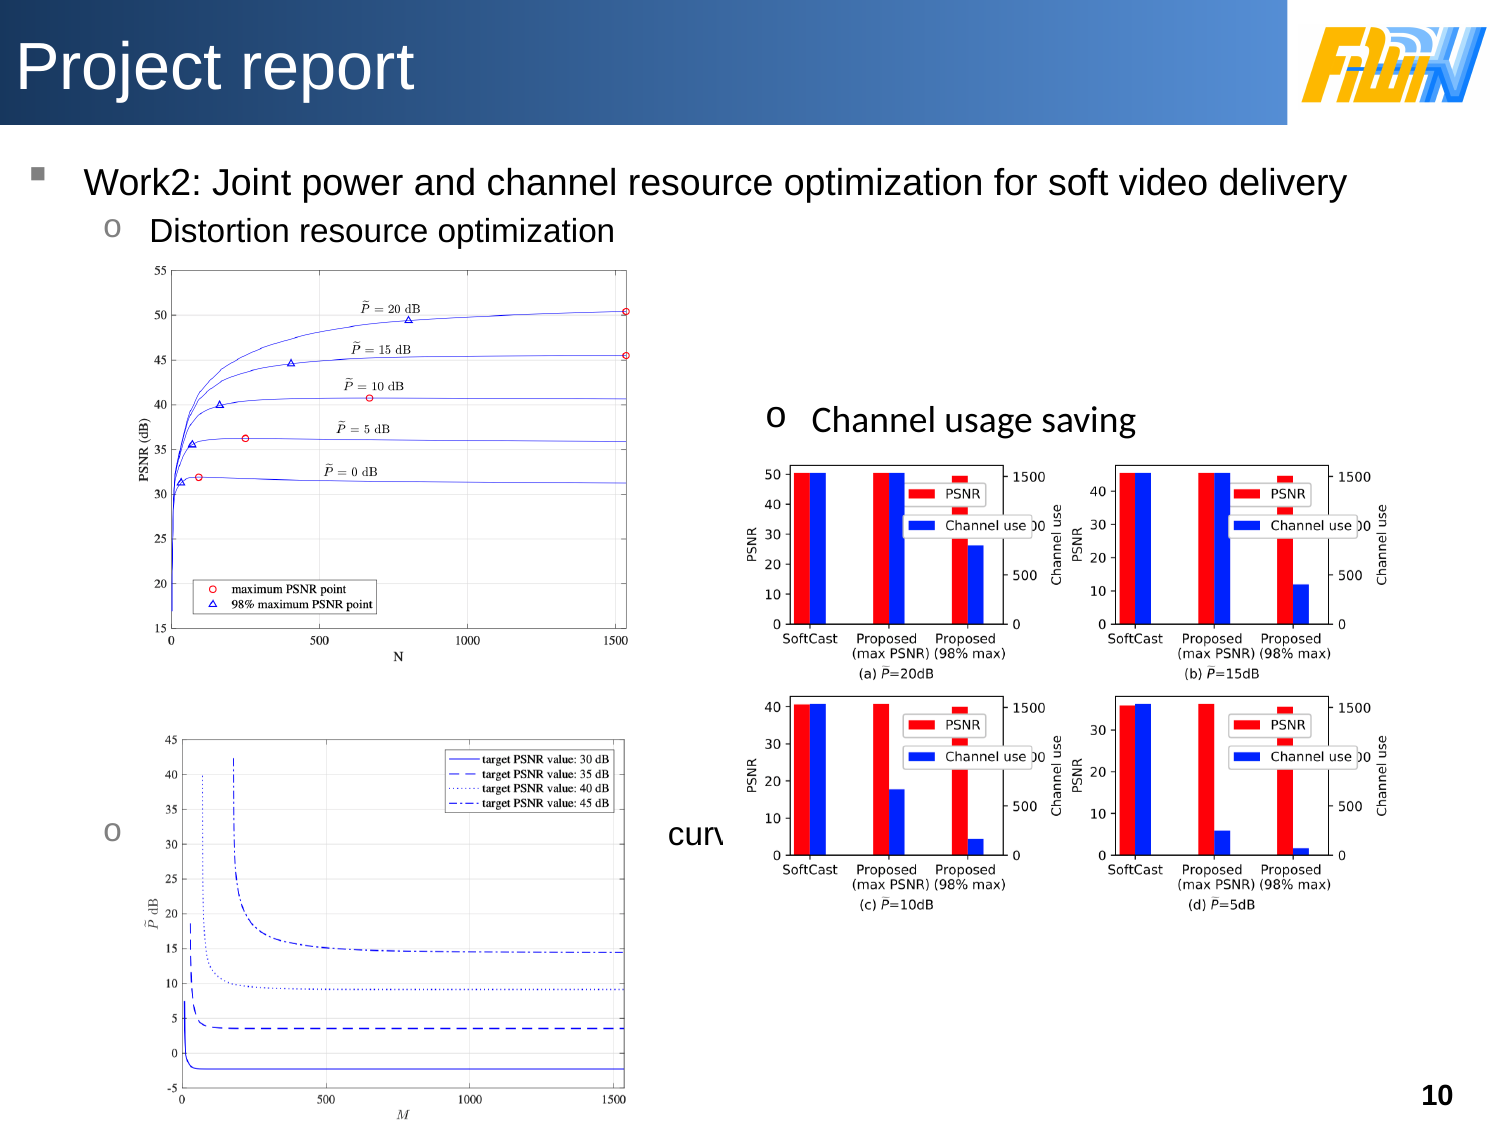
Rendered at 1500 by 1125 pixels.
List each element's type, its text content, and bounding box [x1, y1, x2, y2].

picture [127, 731, 666, 1125]
list Work2: Joint power and channel resource optimization for soft video delivery Distortion resource optimization Channel and power usage tradeoff curve [12, 149, 1438, 1048]
picture [1298, 24, 1490, 110]
title Project report [0, 0, 1288, 125]
picture [723, 447, 1398, 924]
picture [127, 260, 666, 677]
slide_number 10 [1387, 1067, 1488, 1121]
text_box Channel usage saving [749, 387, 1200, 446]
